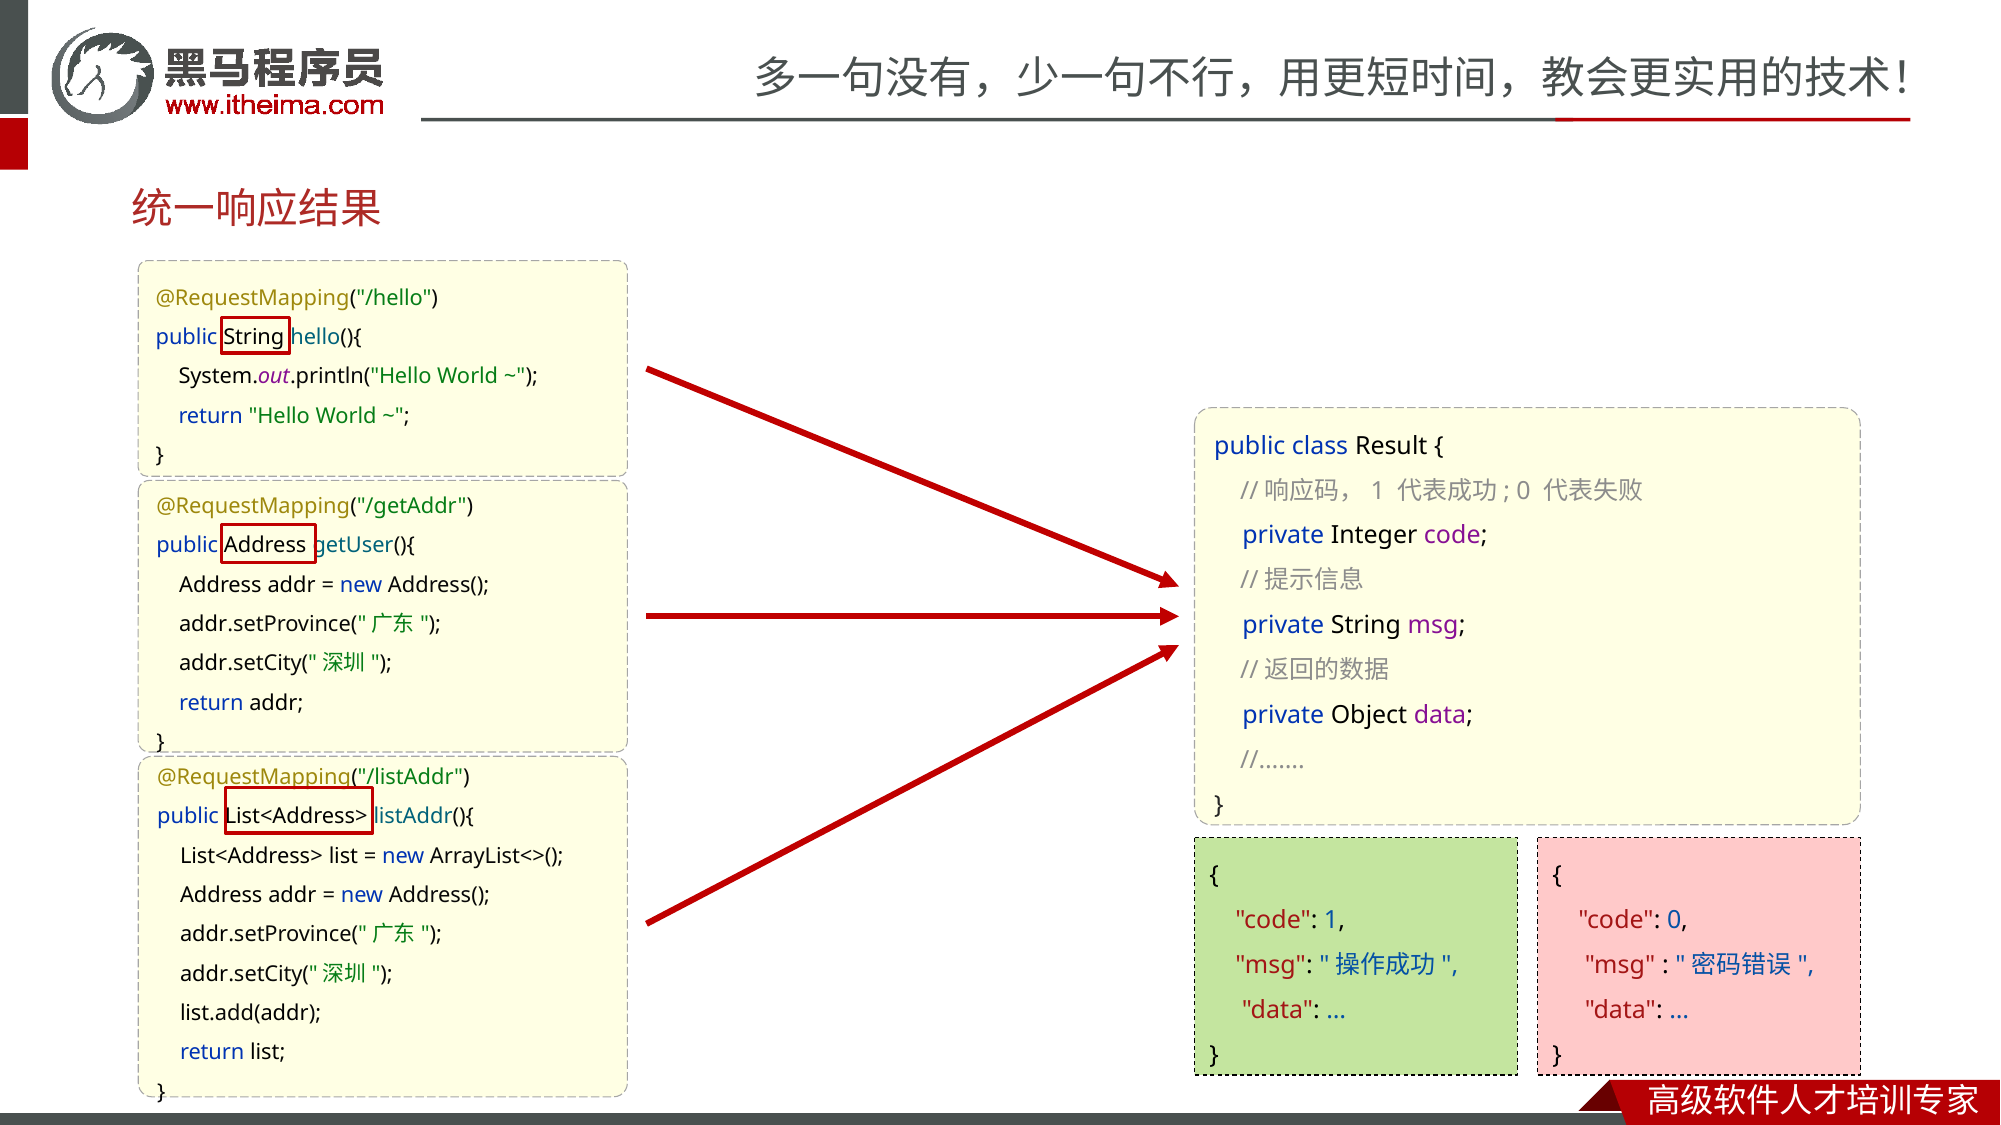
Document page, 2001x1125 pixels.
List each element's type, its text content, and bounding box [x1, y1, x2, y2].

text_box @RequestMapping("/hello") public String hello(){ System.out.println("Hello World ~"); return "Hello World ~"; } [136, 258, 630, 479]
title 统一响应结果 [116, 164, 1872, 250]
text_box @RequestMapping("/listAddr") public List<Address> listAddr(){ List<Address> list = new ArrayList<>(); Address addr = new Address(); addr.setProvince("广东"); addr.setCity("深圳"); list.add(addr); return list; } [136, 754, 630, 1099]
text_box [223, 786, 375, 835]
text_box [646, 368, 1180, 587]
text_box { "code": 0, "msg" : "密码错误", "data": … } [1536, 835, 1862, 1077]
text_box public class Result { //响应码，1 代表成功; 0 代表失败 private Integer code; //提示信息 private String msg; //返回的数据 private Object data; //……. } [1192, 405, 1863, 827]
text_box [219, 316, 292, 355]
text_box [646, 644, 1180, 925]
picture [50, 26, 384, 125]
text_box { "code": 1, "msg": "操作成功", "data": … } [1192, 835, 1519, 1077]
text_box @RequestMapping("/getAddr") public Address getUser(){ Address addr = new Address(); addr.setProvince("广东"); addr.setCity("深圳"); return addr; } [136, 478, 630, 755]
text_box [219, 523, 317, 565]
